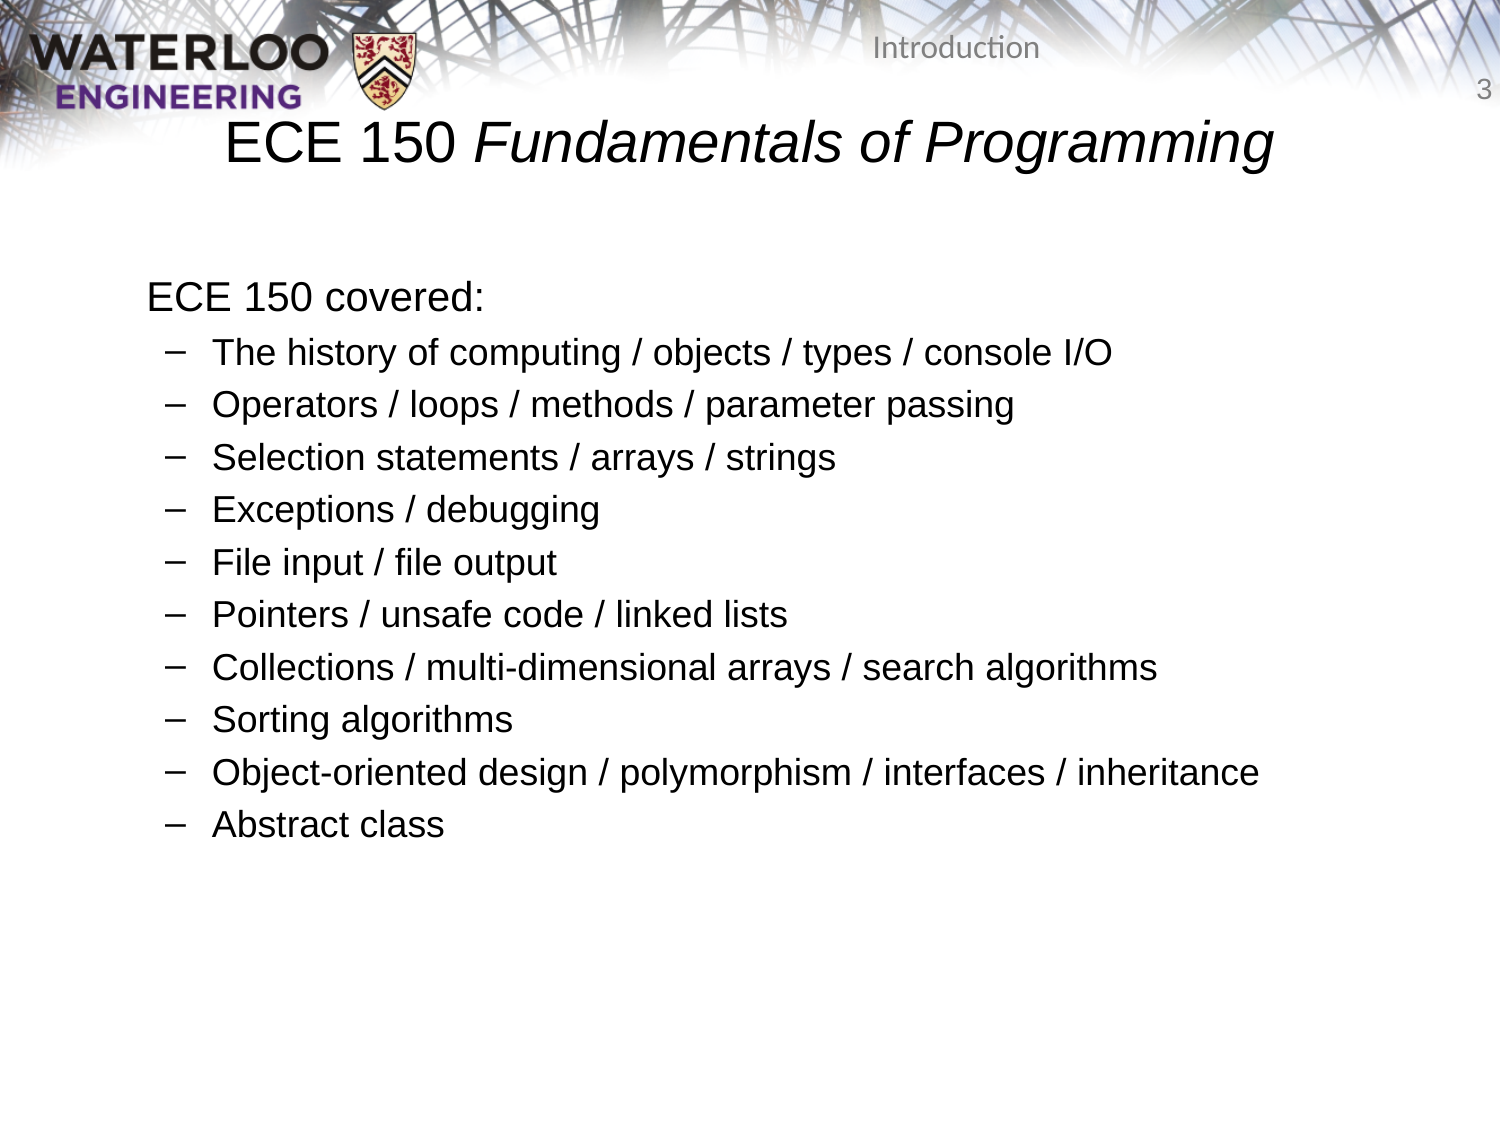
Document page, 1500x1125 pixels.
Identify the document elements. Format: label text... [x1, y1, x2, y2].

title ECE 150 Fundamentals of Programming [74, 44, 1426, 233]
list ECE 150 covered: The history of computing / objects / types / console I/O Operators / loops / methods / parameter passing Selection statements / arrays / strings Exceptions / debugging File input / file output Pointers / unsafe code / linked lists Collections / multi-dimensional arrays / search algorithms Sorting algorithms Object-oriented design / polymorphism / interfaces / inheritance Abstract class [74, 262, 1426, 1006]
picture [0, 0, 1500, 1125]
